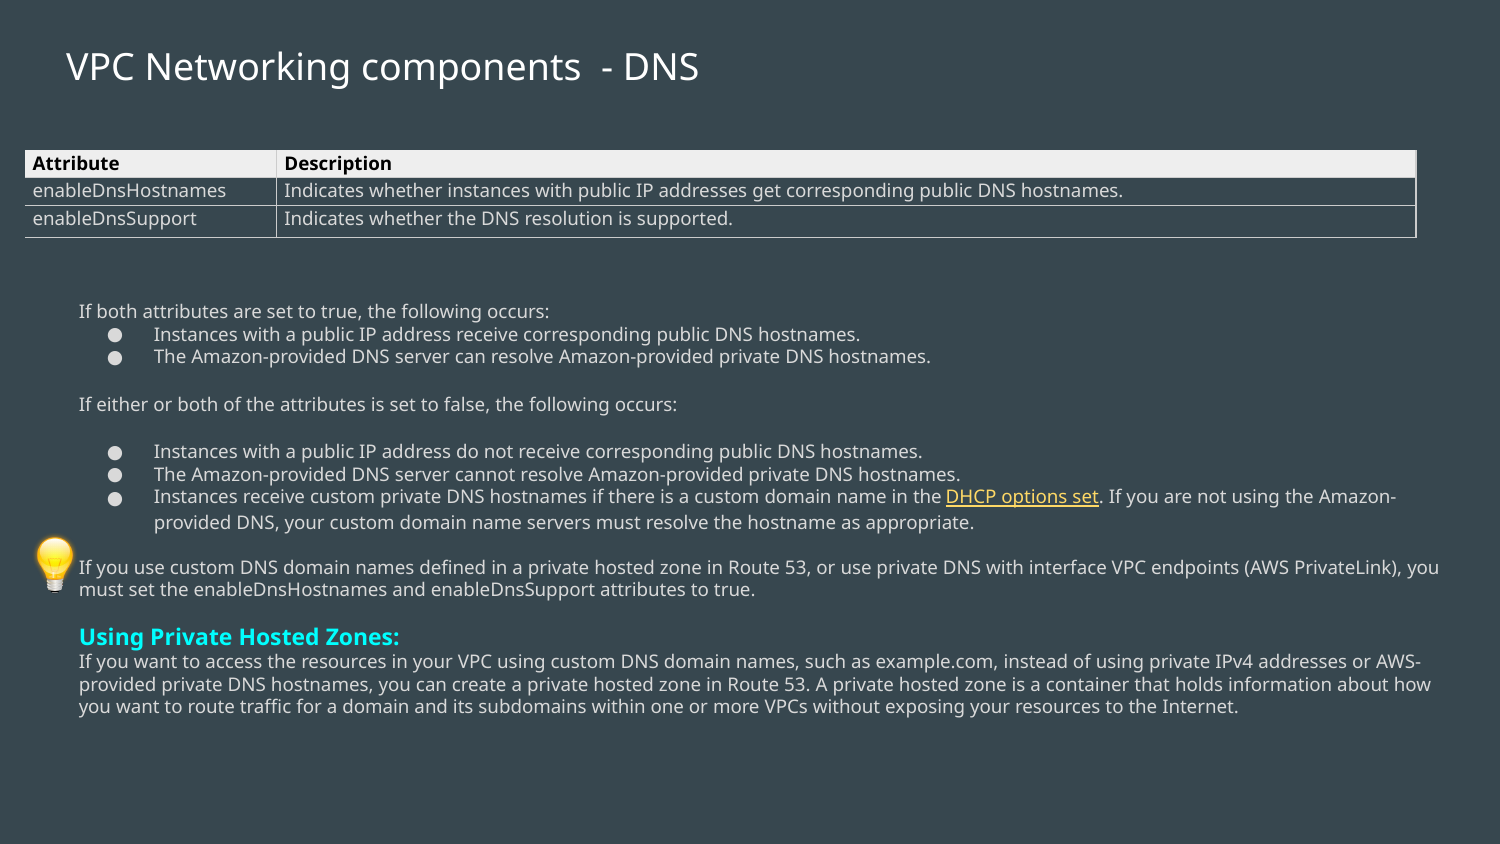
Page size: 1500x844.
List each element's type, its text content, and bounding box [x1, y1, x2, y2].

text_box If both attributes are set to true, the following occurs: Instances with a public IP address receive corresponding public DNS hostnames. The Amazon-provided DNS server can resolve Amazon-provided private DNS hostnames. If either or both of the attributes is set to false, the following occurs: Instances with a public IP address do not receive corresponding public DNS hostnames. The Amazon-provided DNS server cannot resolve Amazon-provided private DNS hostnames. Instances receive custom private DNS hostnames if there is a custom domain name in the DHCP options set. If you are not using the Amazon-provided DNS, your custom domain name servers must resolve the hostname as appropriate. If you use custom DNS domain names defined in a private hosted zone in Route 53, or use private DNS with interface VPC endpoints (AWS PrivateLink), you must set the enableDnsHostnames and enableDnsSupport attributes to true. Using Private Hosted Zones: If you want to access the resources in your VPC using custom DNS domain names, such as example.com, instead of using private IPv4 addresses or AWS-provided private DNS hostnames, you can create a private hosted zone in Route 53. A private hosted zone is a container that holds information about how you want to route traffic for a domain and its subdomains within one or more VPCs without exposing your resources to the Internet. [63, 371, 1463, 669]
table_cell Indicates whether instances with public IP addresses get corresponding public DNS hostnames. [277, 178, 1415, 205]
title VPC Networking components - DNS [51, 1, 1360, 103]
table_cell Indicates whether the DNS resolution is supported. [277, 206, 1415, 237]
table_header Description [277, 150, 1415, 177]
picture [24, 533, 85, 594]
table_cell enableDnsHostnames [25, 178, 276, 205]
table_header Attribute [25, 150, 276, 177]
table_cell enableDnsSupport [25, 206, 276, 237]
